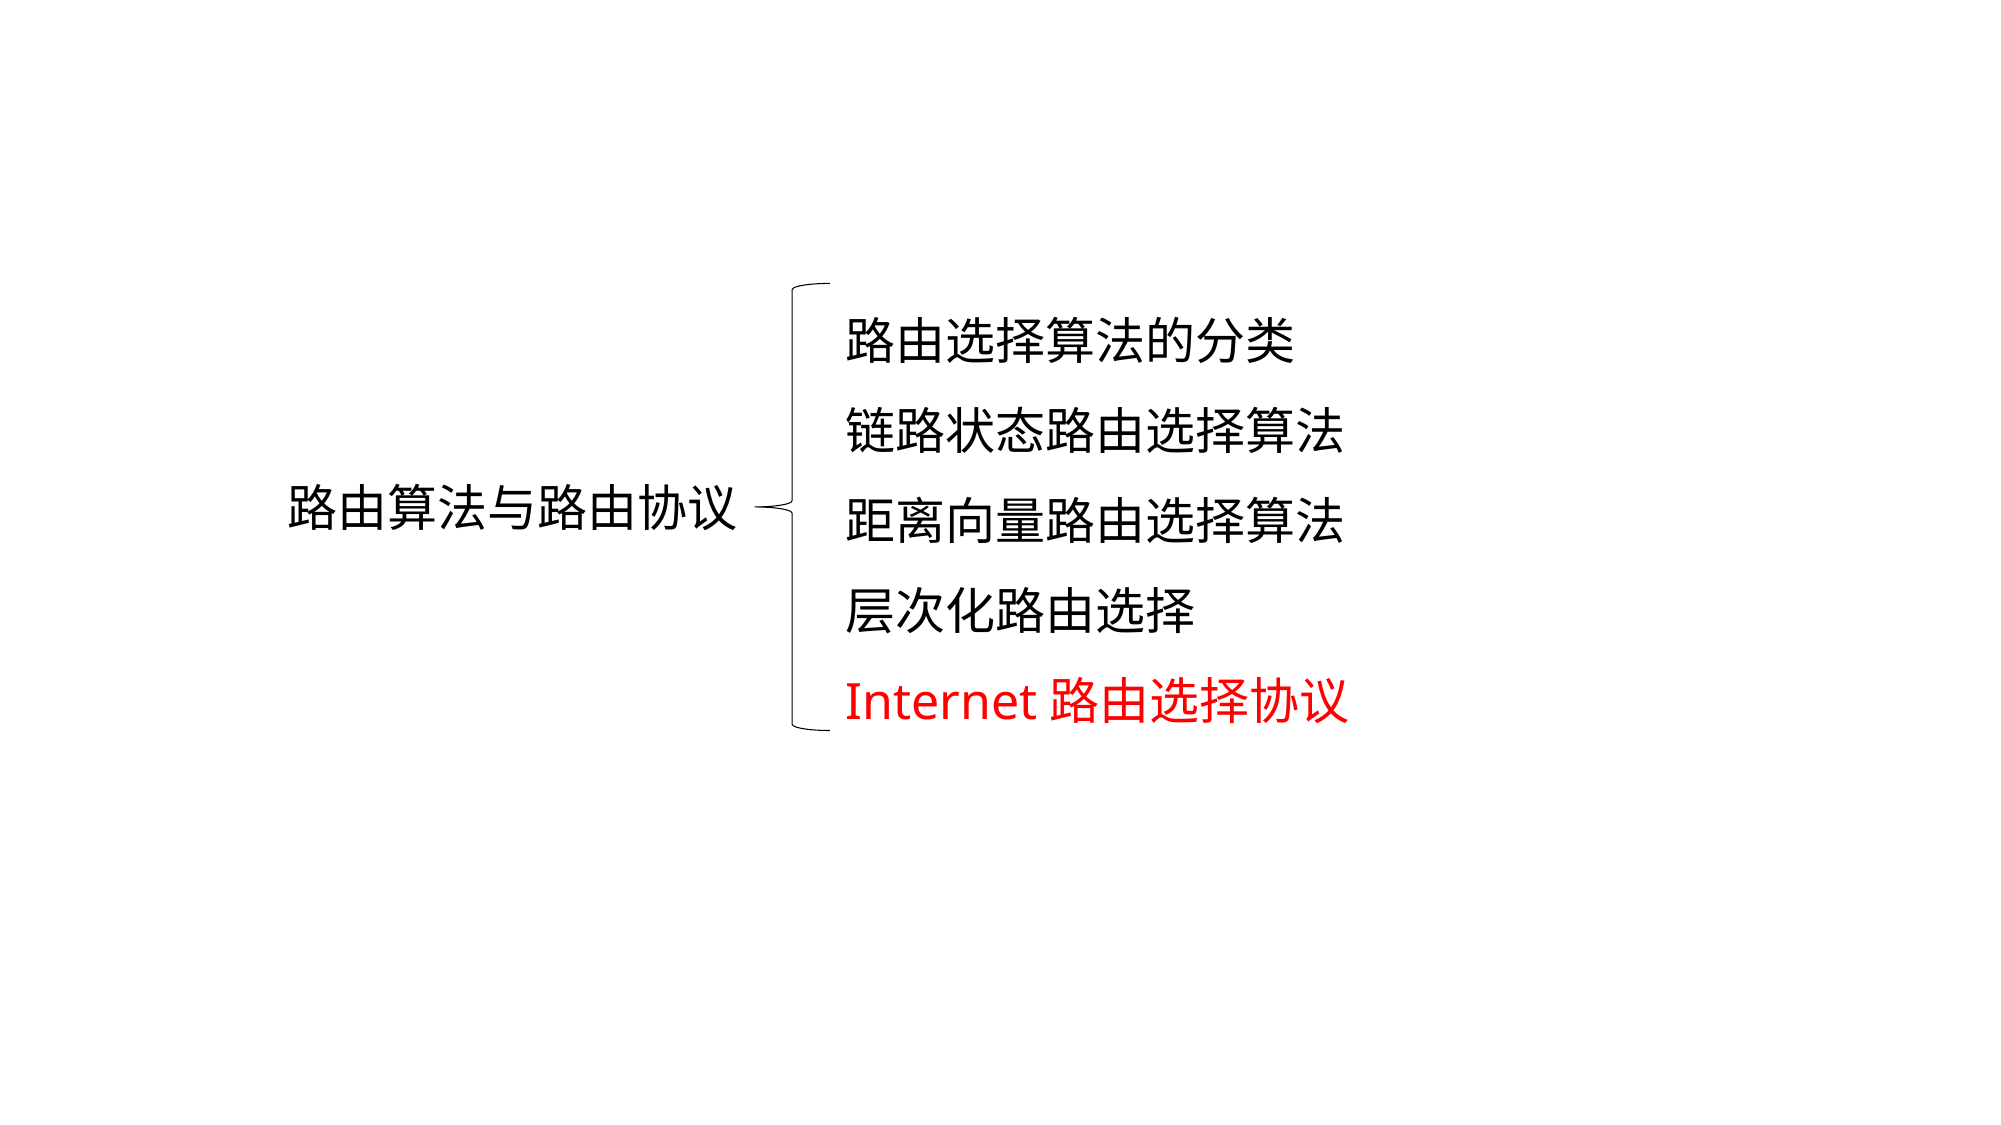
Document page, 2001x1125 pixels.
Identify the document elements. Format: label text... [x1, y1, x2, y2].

text_box [754, 282, 830, 732]
text_box 路由选择算法的分类 链路状态路由选择算法 距离向量路由选择算法 层次化路由选择 Internet路由选择协议 [830, 272, 1365, 737]
text_box 路由算法与路由协议 [272, 469, 753, 544]
